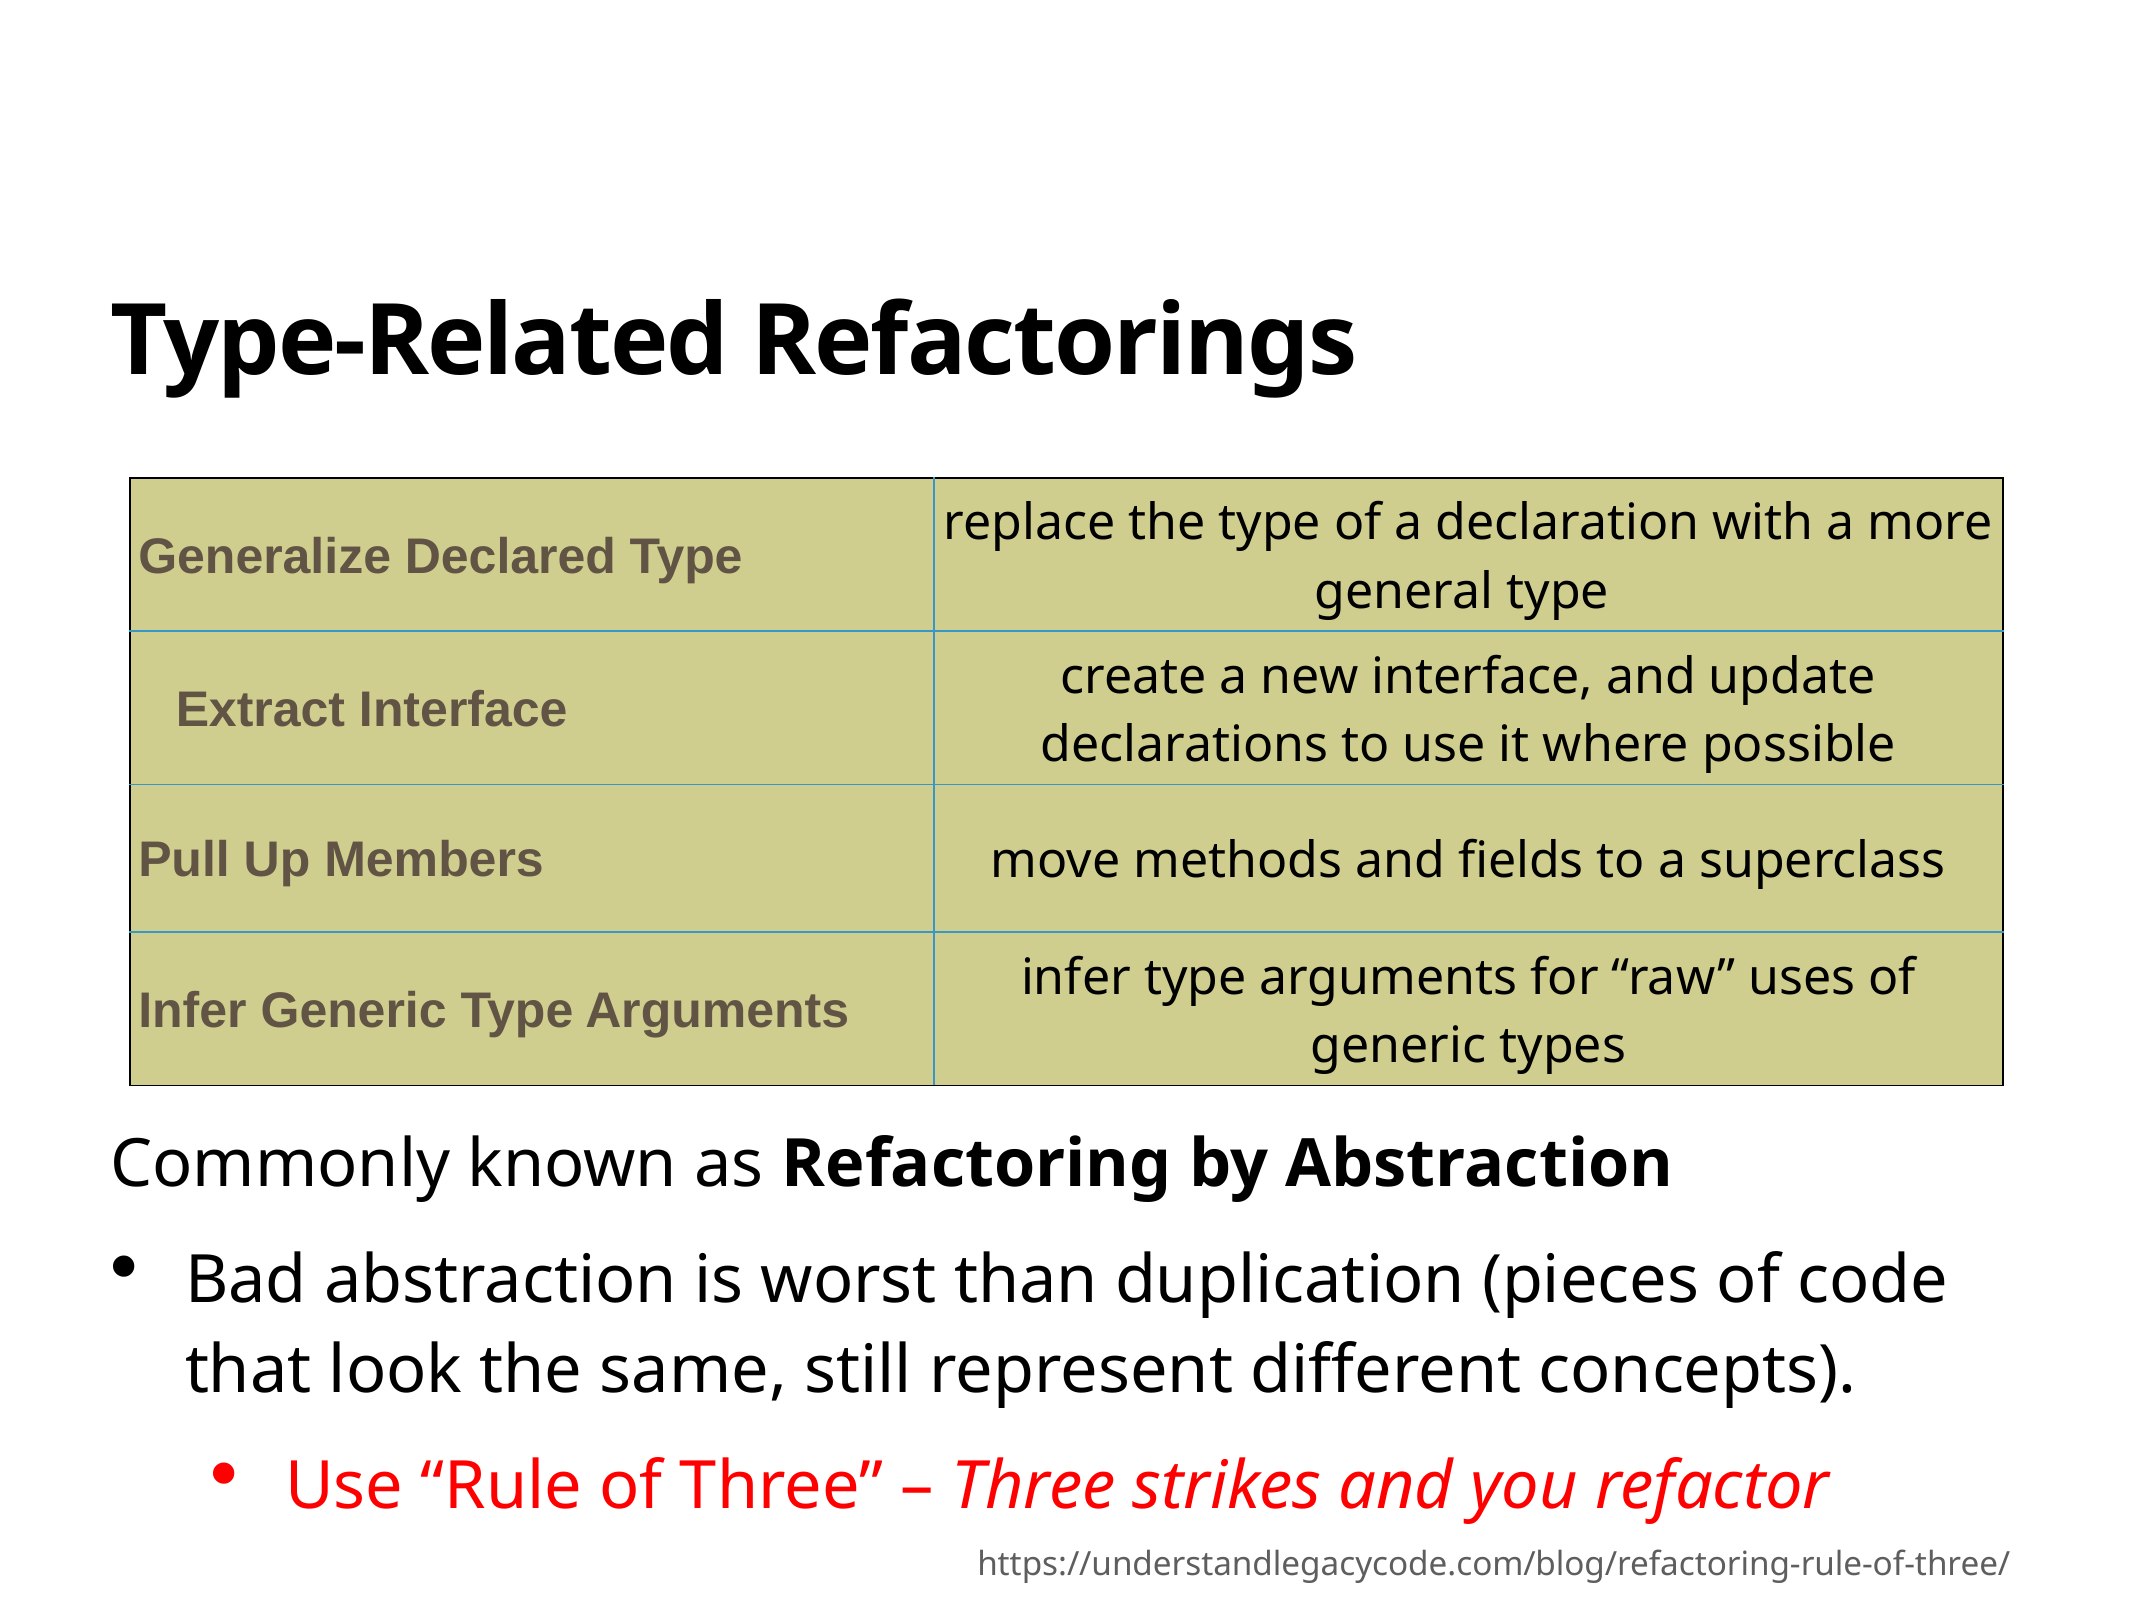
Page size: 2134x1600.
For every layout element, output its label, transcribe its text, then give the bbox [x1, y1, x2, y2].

table_cell Pull Up Members [131, 785, 933, 931]
list Commonly known as Refactoring by Abstraction Bad abstraction is worst than duplication (pieces of code that look the same, still represent different concepts). Use “Rule of Three” – Three strikes and you refactor [105, 1110, 2028, 1563]
title Type-Related Refactorings [105, 294, 2028, 420]
table_header Generalize Declared Type [131, 479, 933, 630]
table_cell Extract Interface [131, 632, 933, 784]
text_box https://understandlegacycode.com/blog/refactoring-rule-of-three/ [961, 1534, 2028, 1590]
table_cell infer type arguments for “raw” uses of generic types [935, 933, 2002, 1085]
table_cell create a new interface, and update declarations to use it where possible [935, 632, 2002, 784]
table_header replace the type of a declaration with a more general type [935, 479, 2002, 630]
table_cell Infer Generic Type Arguments [131, 933, 933, 1085]
table_cell move methods and fields to a superclass [935, 785, 2002, 931]
